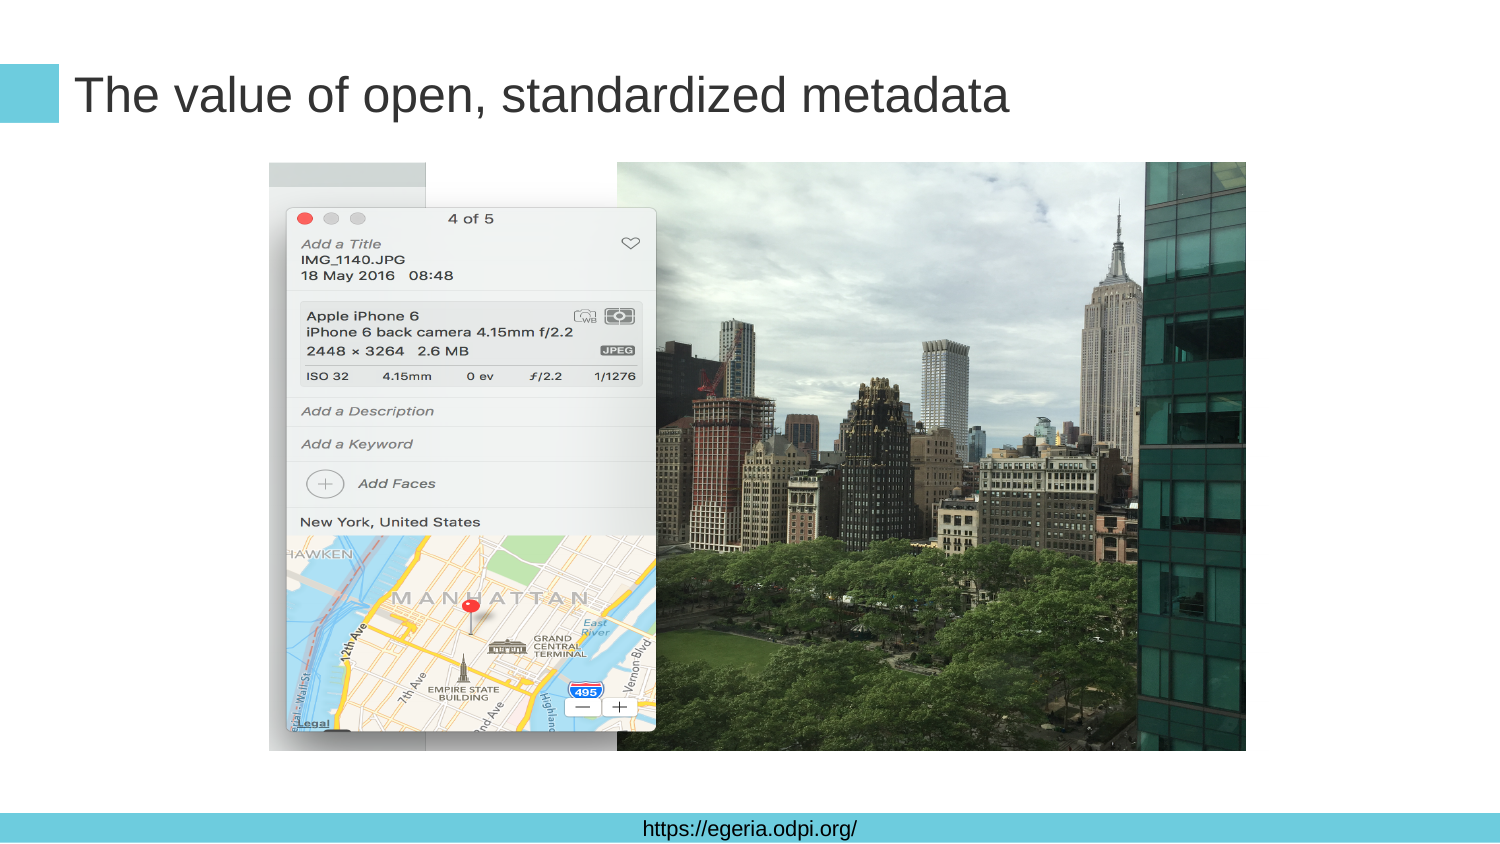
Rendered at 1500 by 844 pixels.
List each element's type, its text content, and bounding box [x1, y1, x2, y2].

text_box 7 [578, 782, 929, 827]
picture [268, 161, 1269, 751]
title The value of open, standardized metadata [58, 47, 1449, 141]
